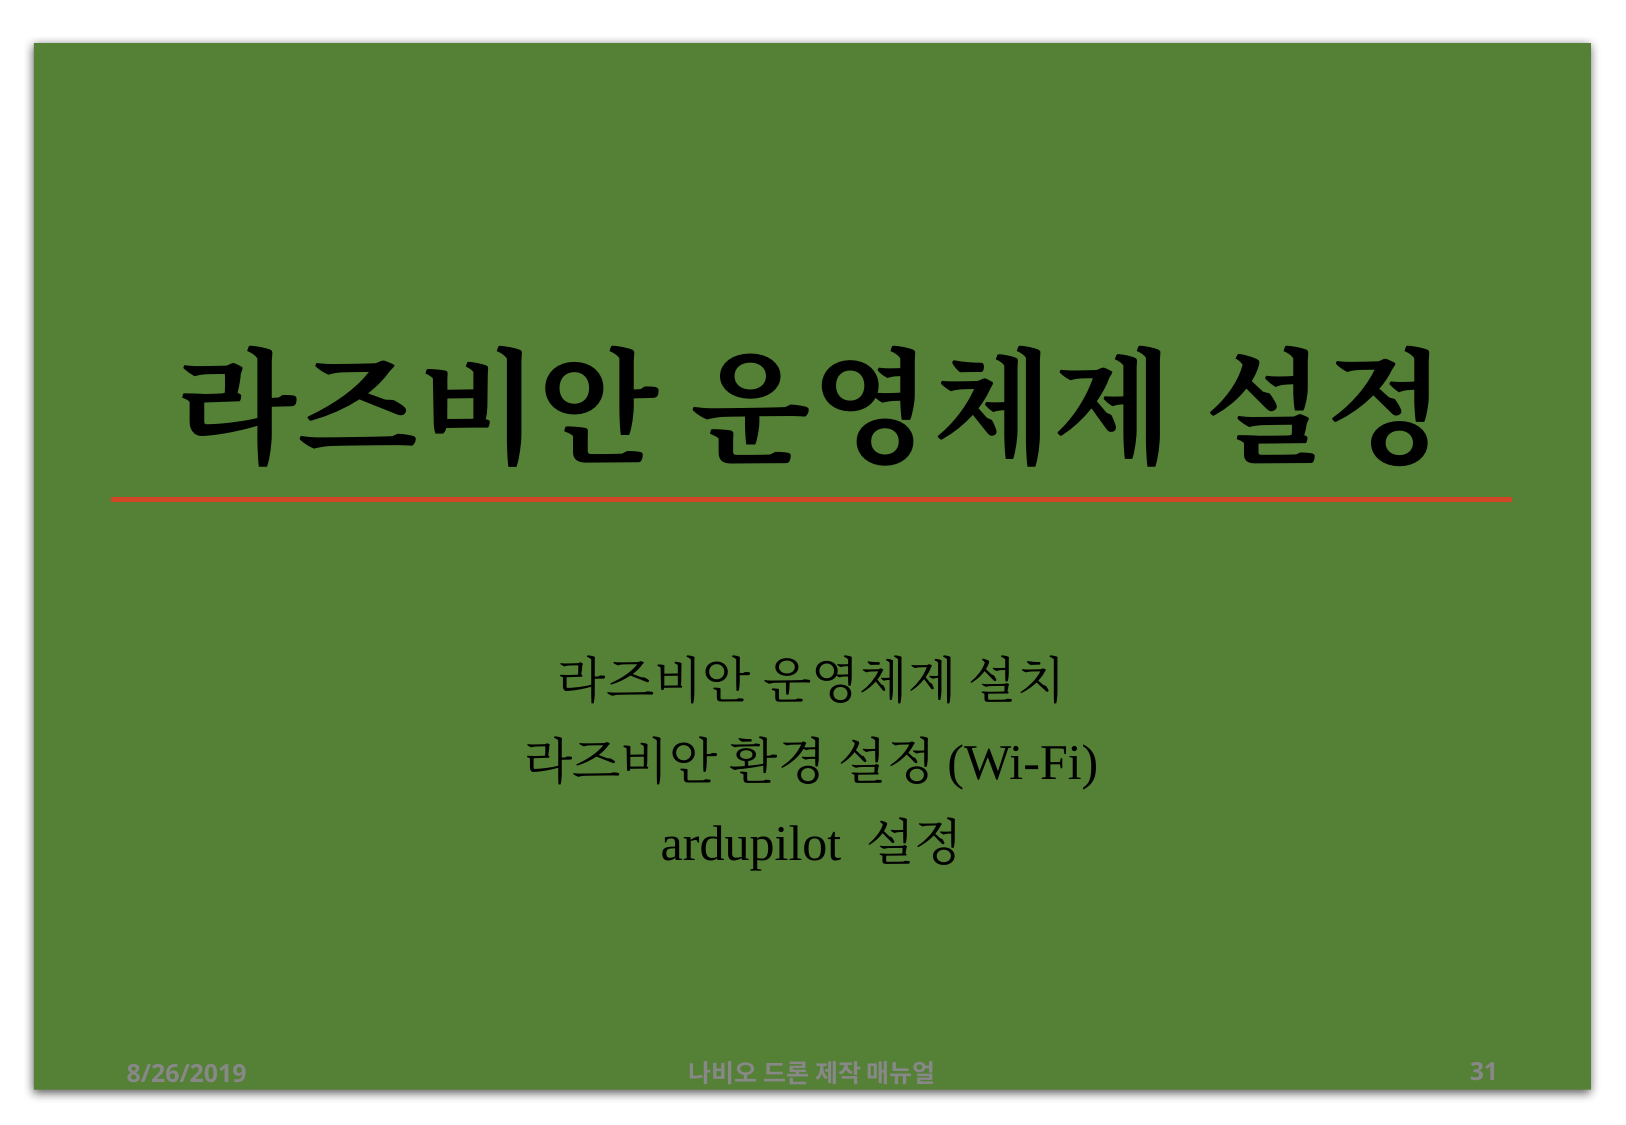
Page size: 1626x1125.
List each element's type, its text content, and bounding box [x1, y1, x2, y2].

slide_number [111, 1042, 303, 1103]
title 라즈비안 운영체제 설정 [110, 325, 1513, 500]
footer 나비오 드론 제작 매뉴얼 [538, 1042, 1087, 1103]
list 라즈비안 운영체제 설치 라즈비안 환경 설정(Wi-Fi) ardupilot 설정 [110, 520, 1513, 999]
slide_number ‹#› [1433, 1042, 1514, 1103]
